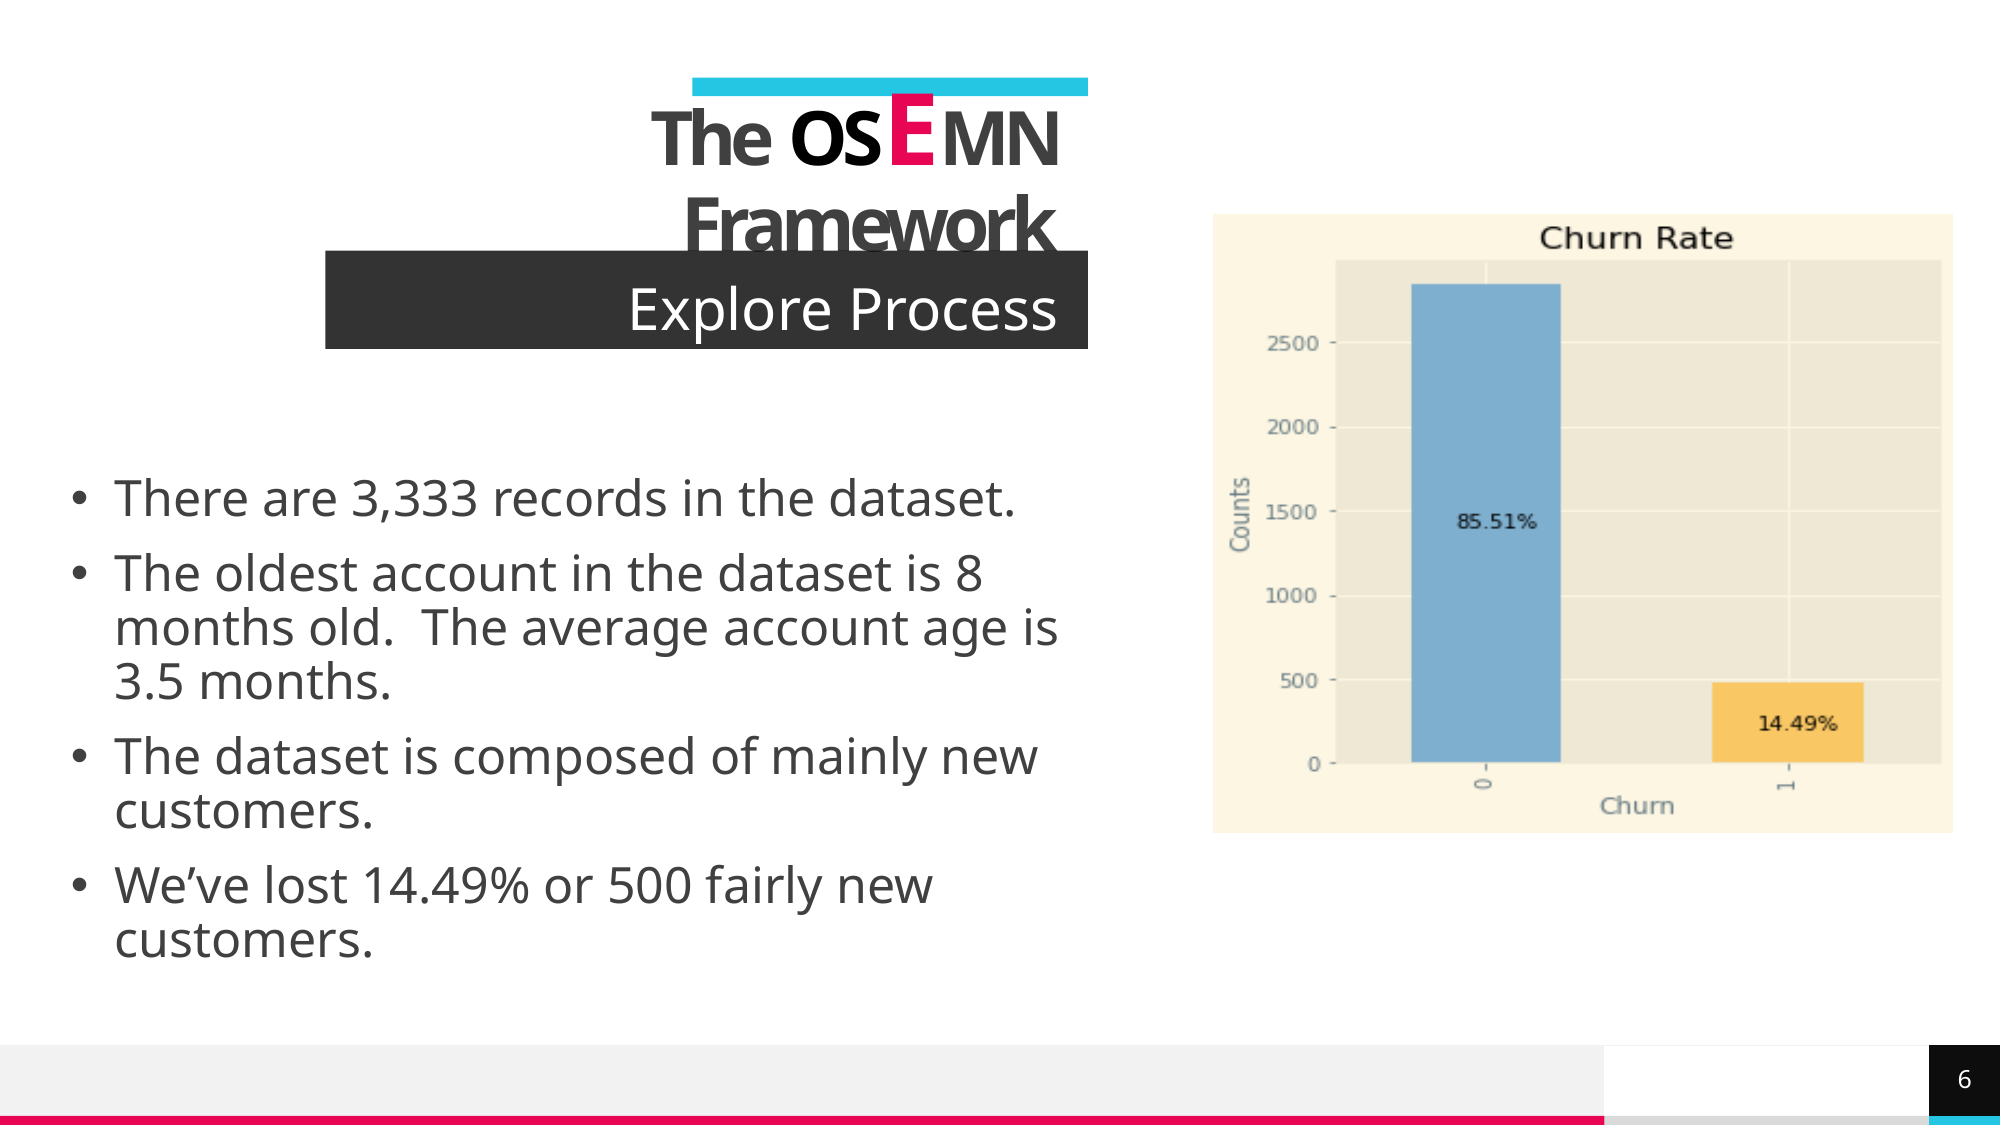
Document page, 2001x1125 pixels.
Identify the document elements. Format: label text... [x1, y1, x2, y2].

list Explore Process [325, 250, 1088, 349]
picture [1213, 214, 1953, 834]
list There are 3,333 records in the dataset. The oldest account in the dataset is 8 months old. The average account age is 3.5 months. The dataset is composed of mainly new customers. We’ve lost 14.49% or 500 fairly new customers. [70, 503, 1088, 968]
text_box [691, 77, 1089, 97]
slide_number 6 [1929, 1045, 2000, 1116]
title The OSEMN Framework [325, 96, 1088, 250]
